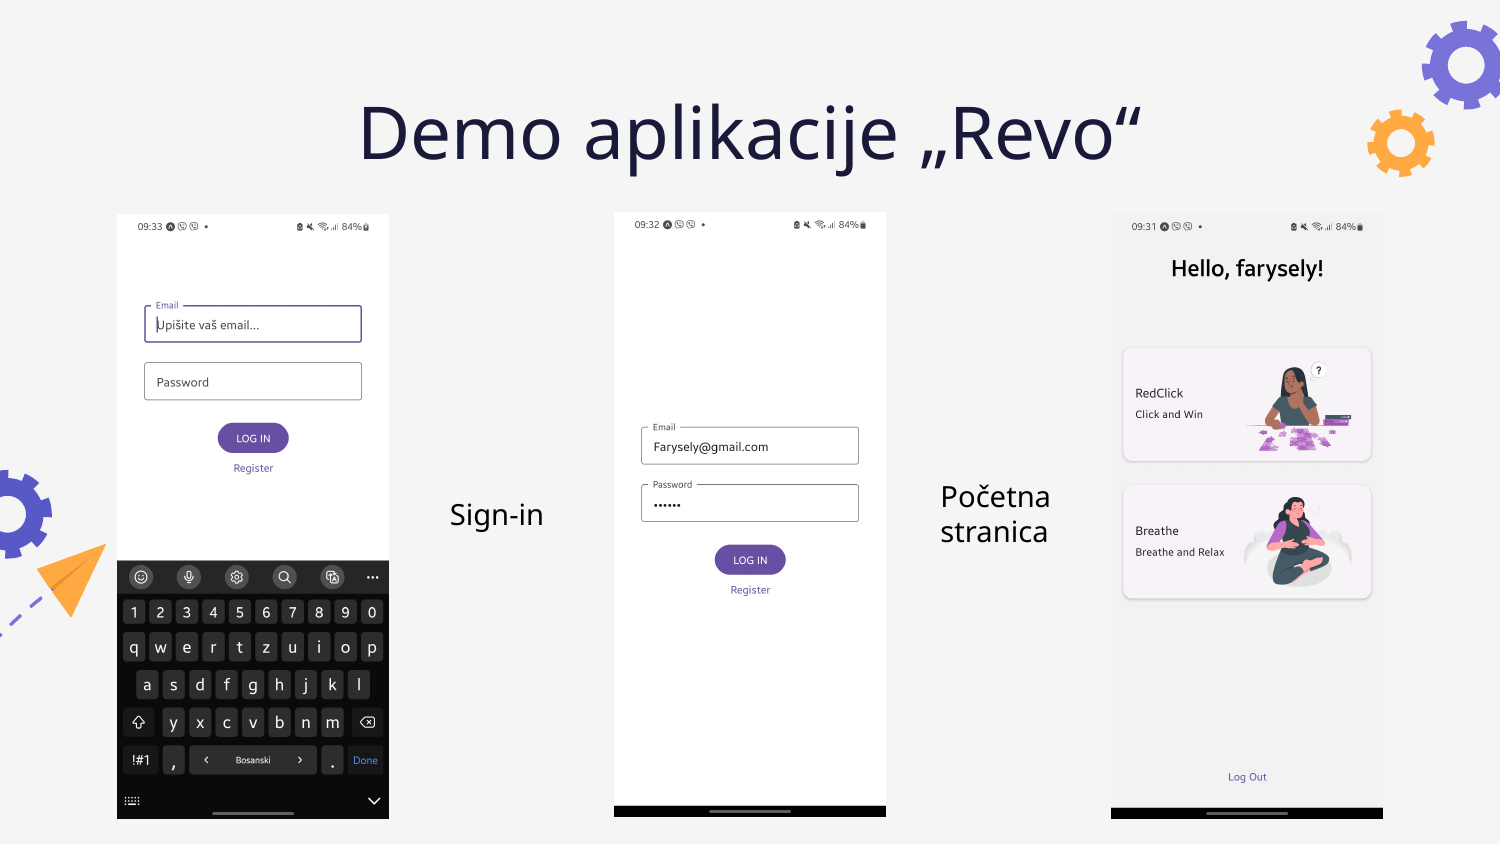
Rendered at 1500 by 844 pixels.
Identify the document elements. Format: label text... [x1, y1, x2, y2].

picture [1110, 214, 1383, 819]
text_box Početna stranica [925, 471, 1072, 557]
text_box Sign-in [435, 489, 560, 539]
picture [116, 214, 390, 819]
title Demo aplikacije „Revo“ [117, 58, 1383, 153]
picture [613, 212, 886, 817]
